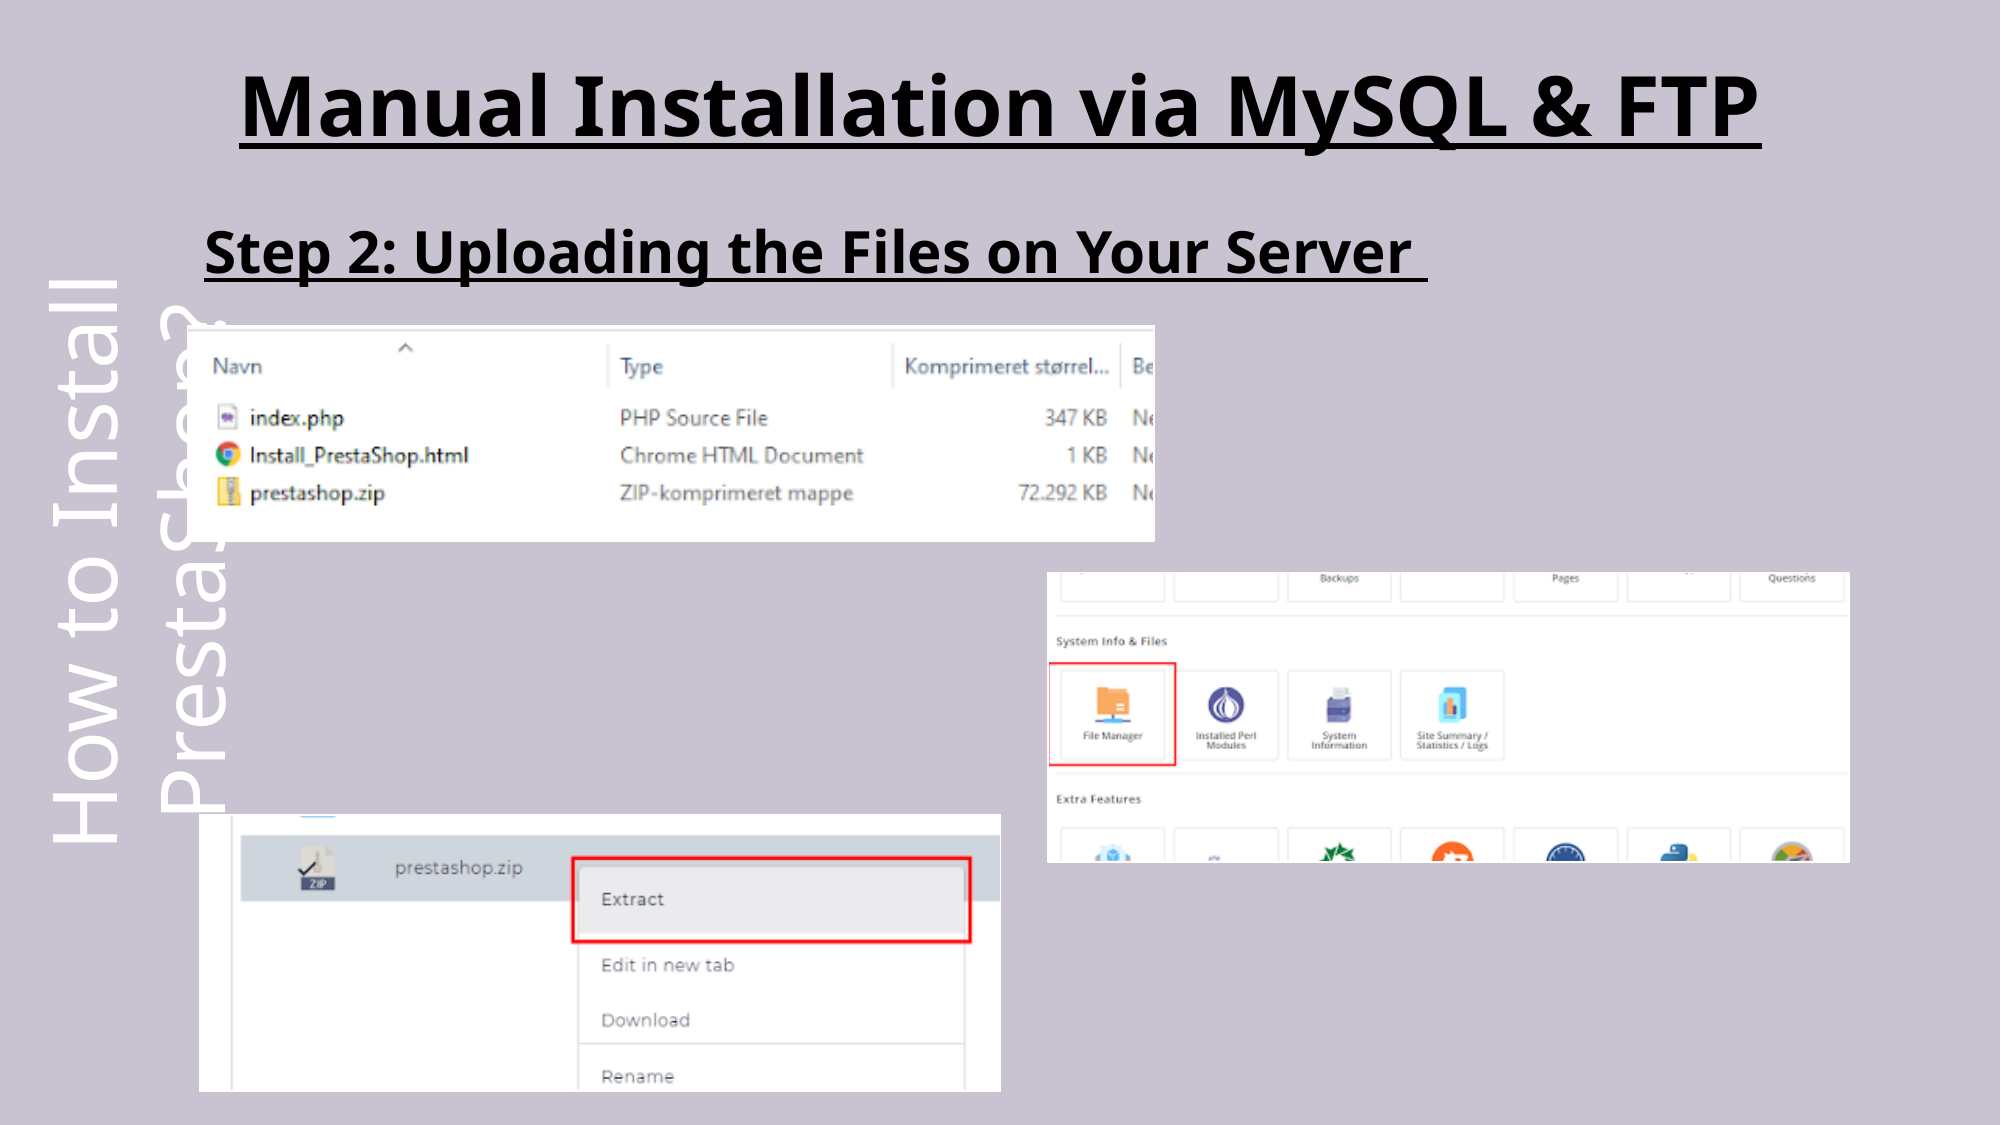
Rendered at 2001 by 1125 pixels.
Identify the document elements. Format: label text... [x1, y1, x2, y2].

picture [200, 815, 1001, 1091]
text_box How to Install PrestaShop? [20, 0, 251, 1125]
text_box Step 2: Uploading the Files on Your Server [188, 207, 1812, 293]
text_box Manual Installation via MySQL & FTP [188, 45, 1812, 161]
picture [1048, 573, 1849, 862]
picture [187, 326, 1154, 541]
